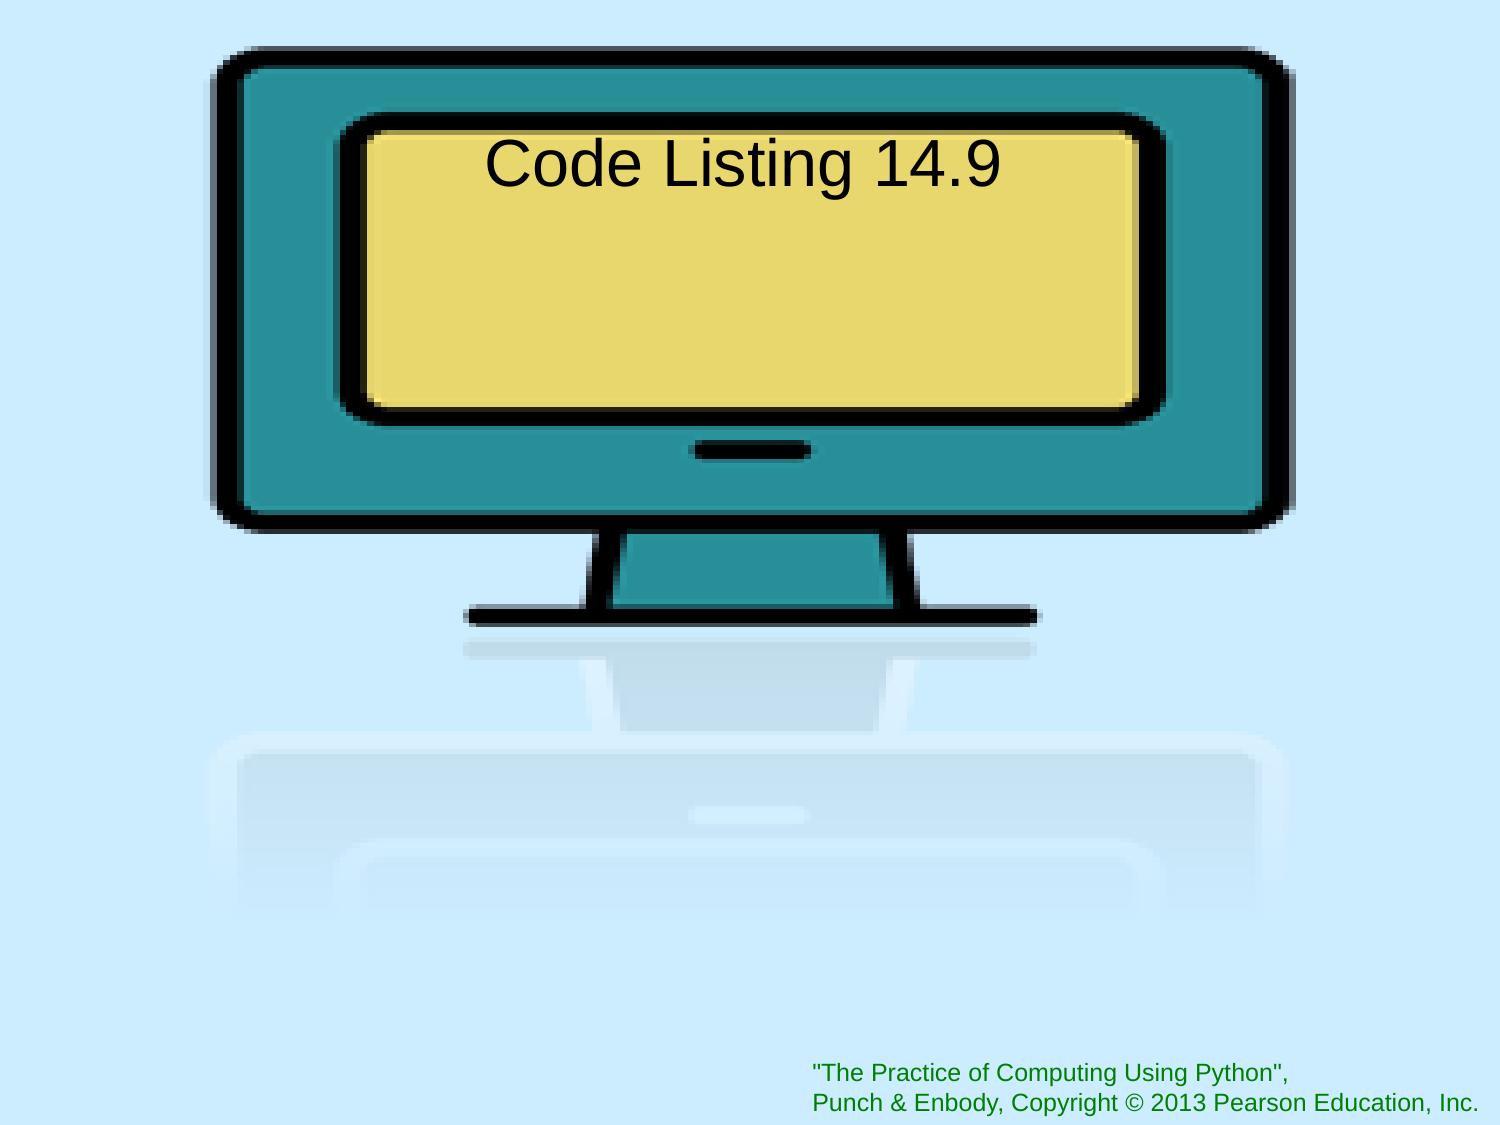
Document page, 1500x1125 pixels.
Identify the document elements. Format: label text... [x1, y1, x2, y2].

subtitle Code Listing 14.9 [362, 112, 1125, 400]
picture [12, 0, 1488, 975]
